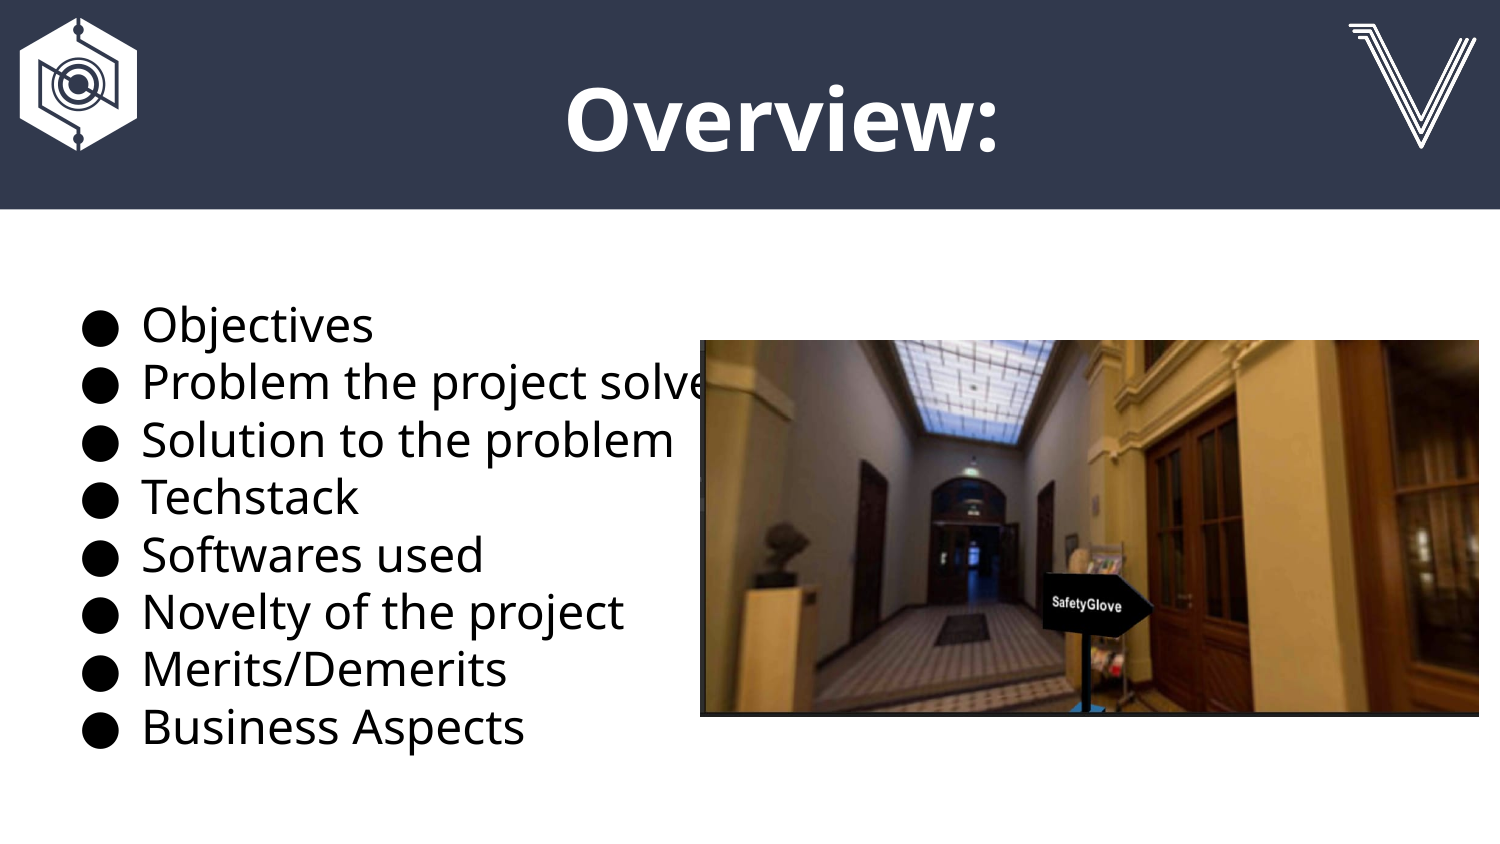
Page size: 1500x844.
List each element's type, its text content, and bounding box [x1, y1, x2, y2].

title Overview: [548, 48, 1023, 151]
picture [0, 4, 155, 159]
text_box Objectives Problem the project solves Solution to the problem Techstack Softwares used Novelty of the project Merits/Demerits Business Aspects [51, 279, 1449, 769]
picture [1300, 0, 1500, 187]
picture [699, 340, 1479, 717]
